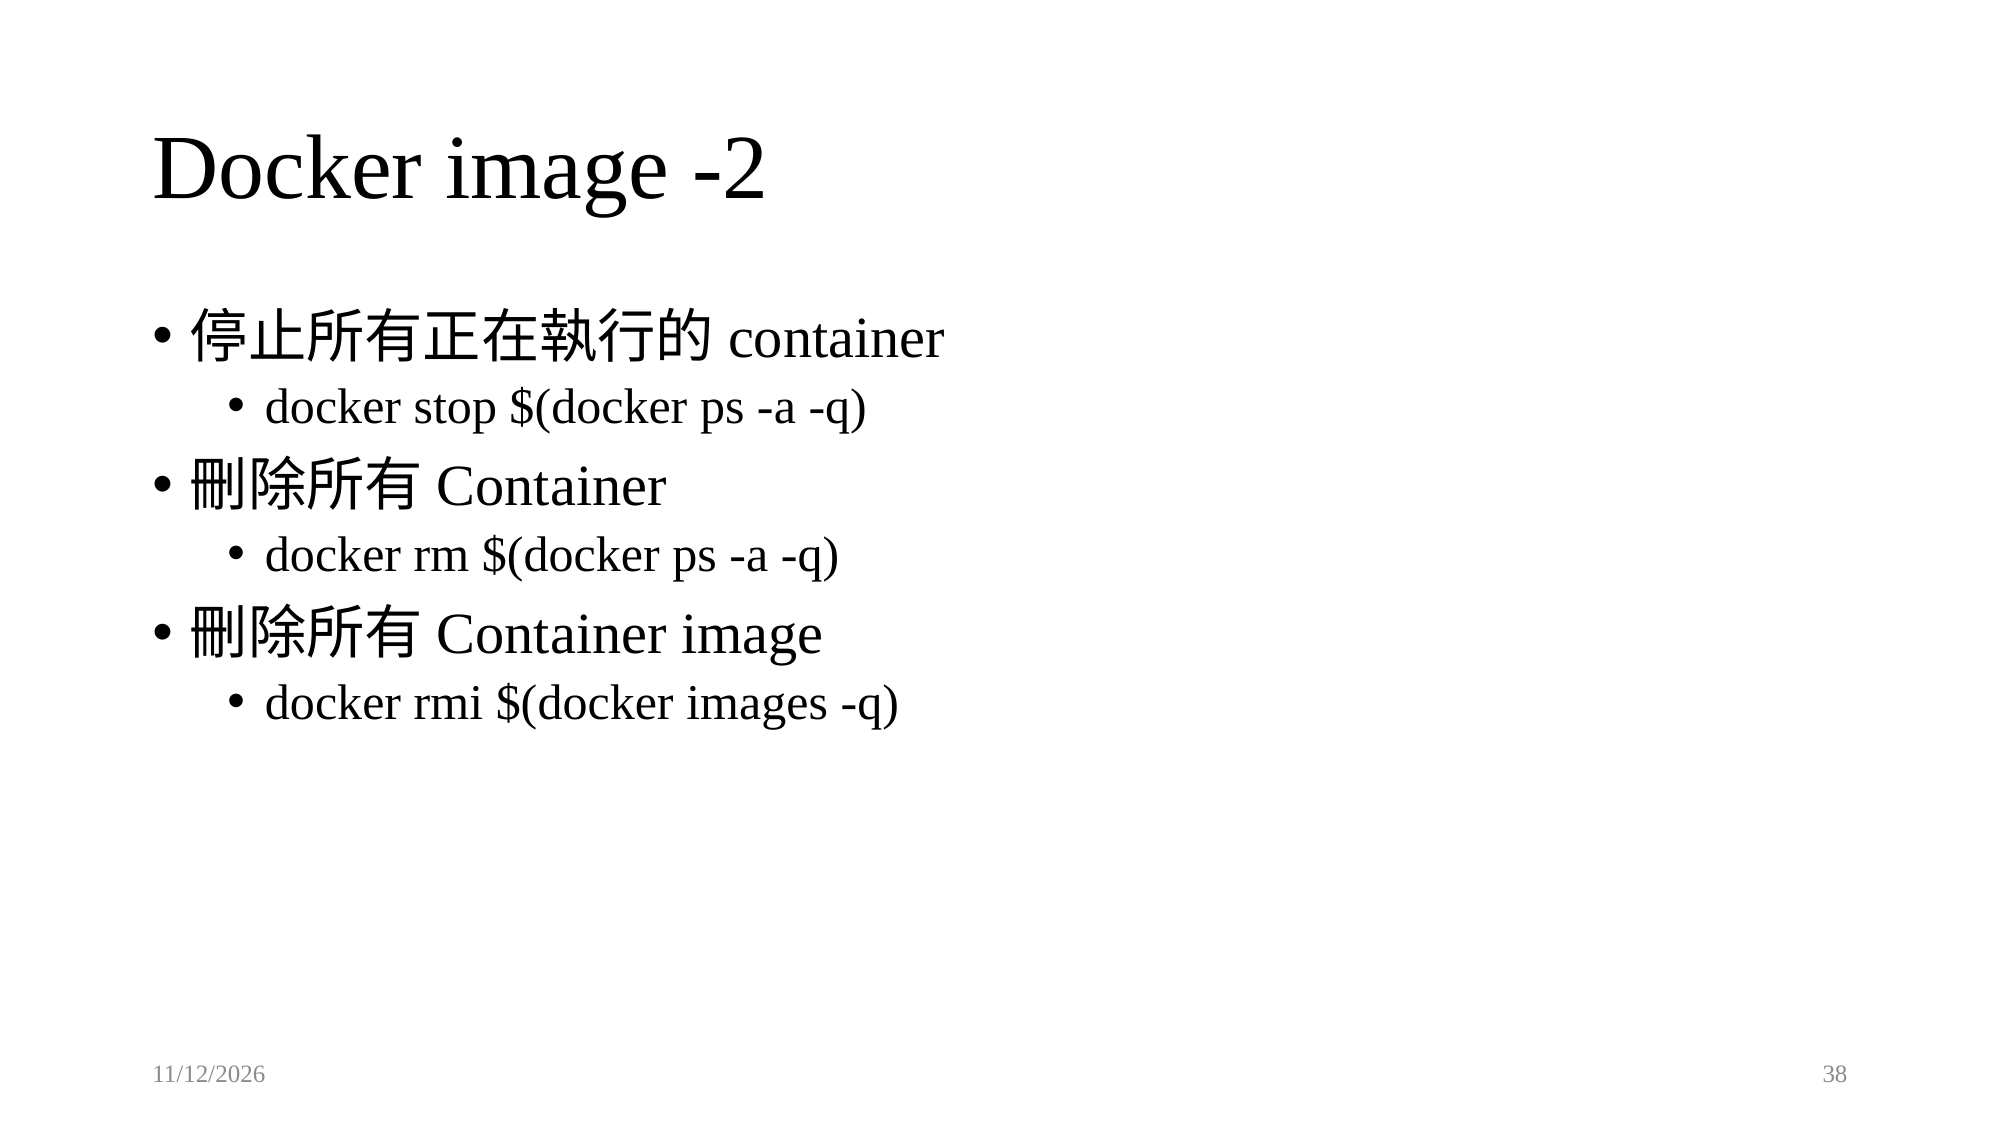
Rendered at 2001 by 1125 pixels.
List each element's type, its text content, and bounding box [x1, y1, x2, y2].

slide_number 38 [1412, 1042, 1863, 1103]
title Docker image -2 [137, 59, 1863, 278]
list 停止所有正在執行的container docker stop $(docker ps -a -q) 刪除所有Container docker rm $(docker ps -a -q) 刪除所有Container image docker rmi $(docker images -q) [137, 299, 1863, 1014]
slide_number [137, 1042, 588, 1103]
